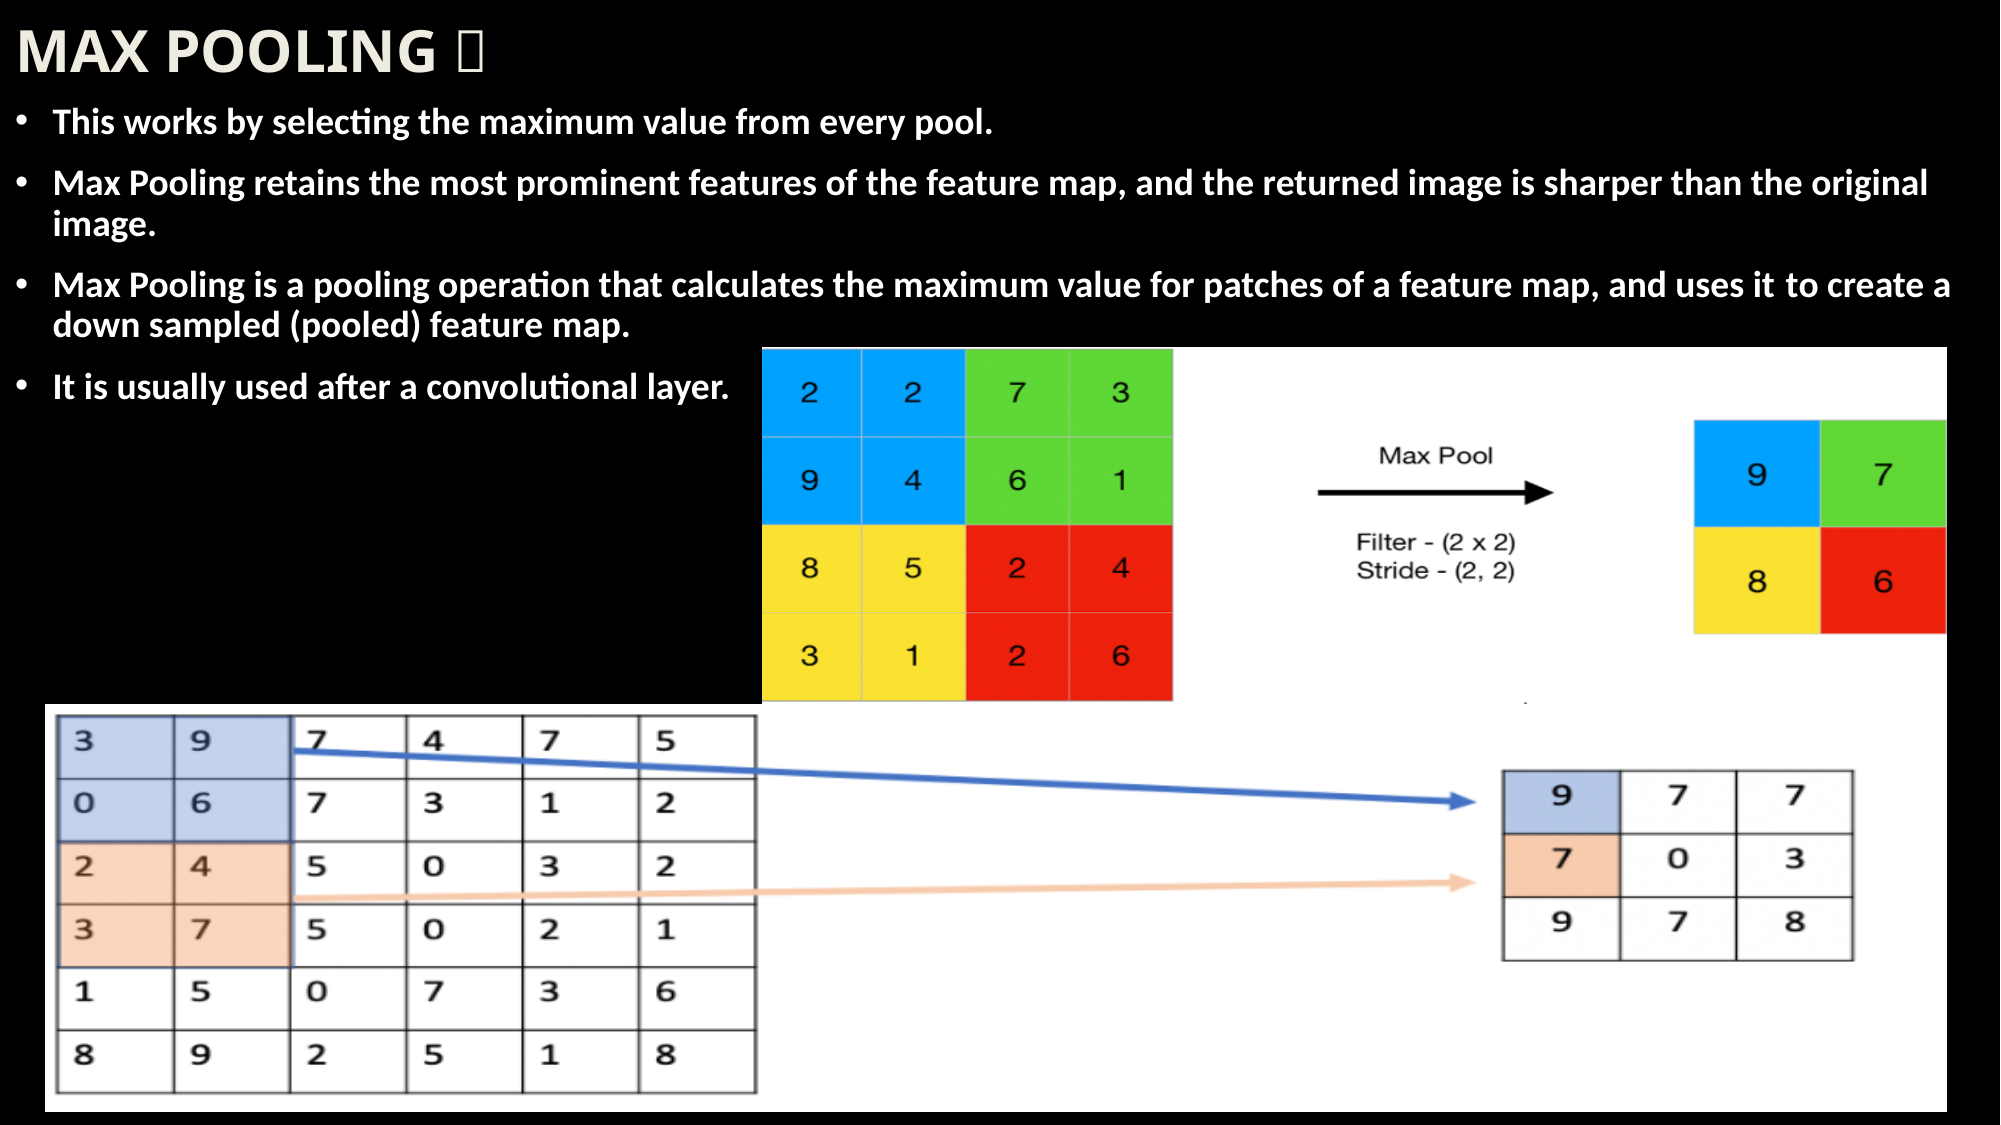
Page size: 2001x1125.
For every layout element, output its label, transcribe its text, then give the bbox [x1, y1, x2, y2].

picture [45, 347, 1947, 1112]
list This works by selecting the maximum value from every pool. Max Pooling retains the most prominent features of the feature map, and the returned image is sharper than the original image. Max Pooling is a pooling operation that calculates the maximum value for patches of a feature map, and uses it to create a down sampled (pooled) feature map. It is usually used after a convolutional layer. [0, 94, 2000, 1125]
title MAX POOLING  [0, 0, 1863, 94]
